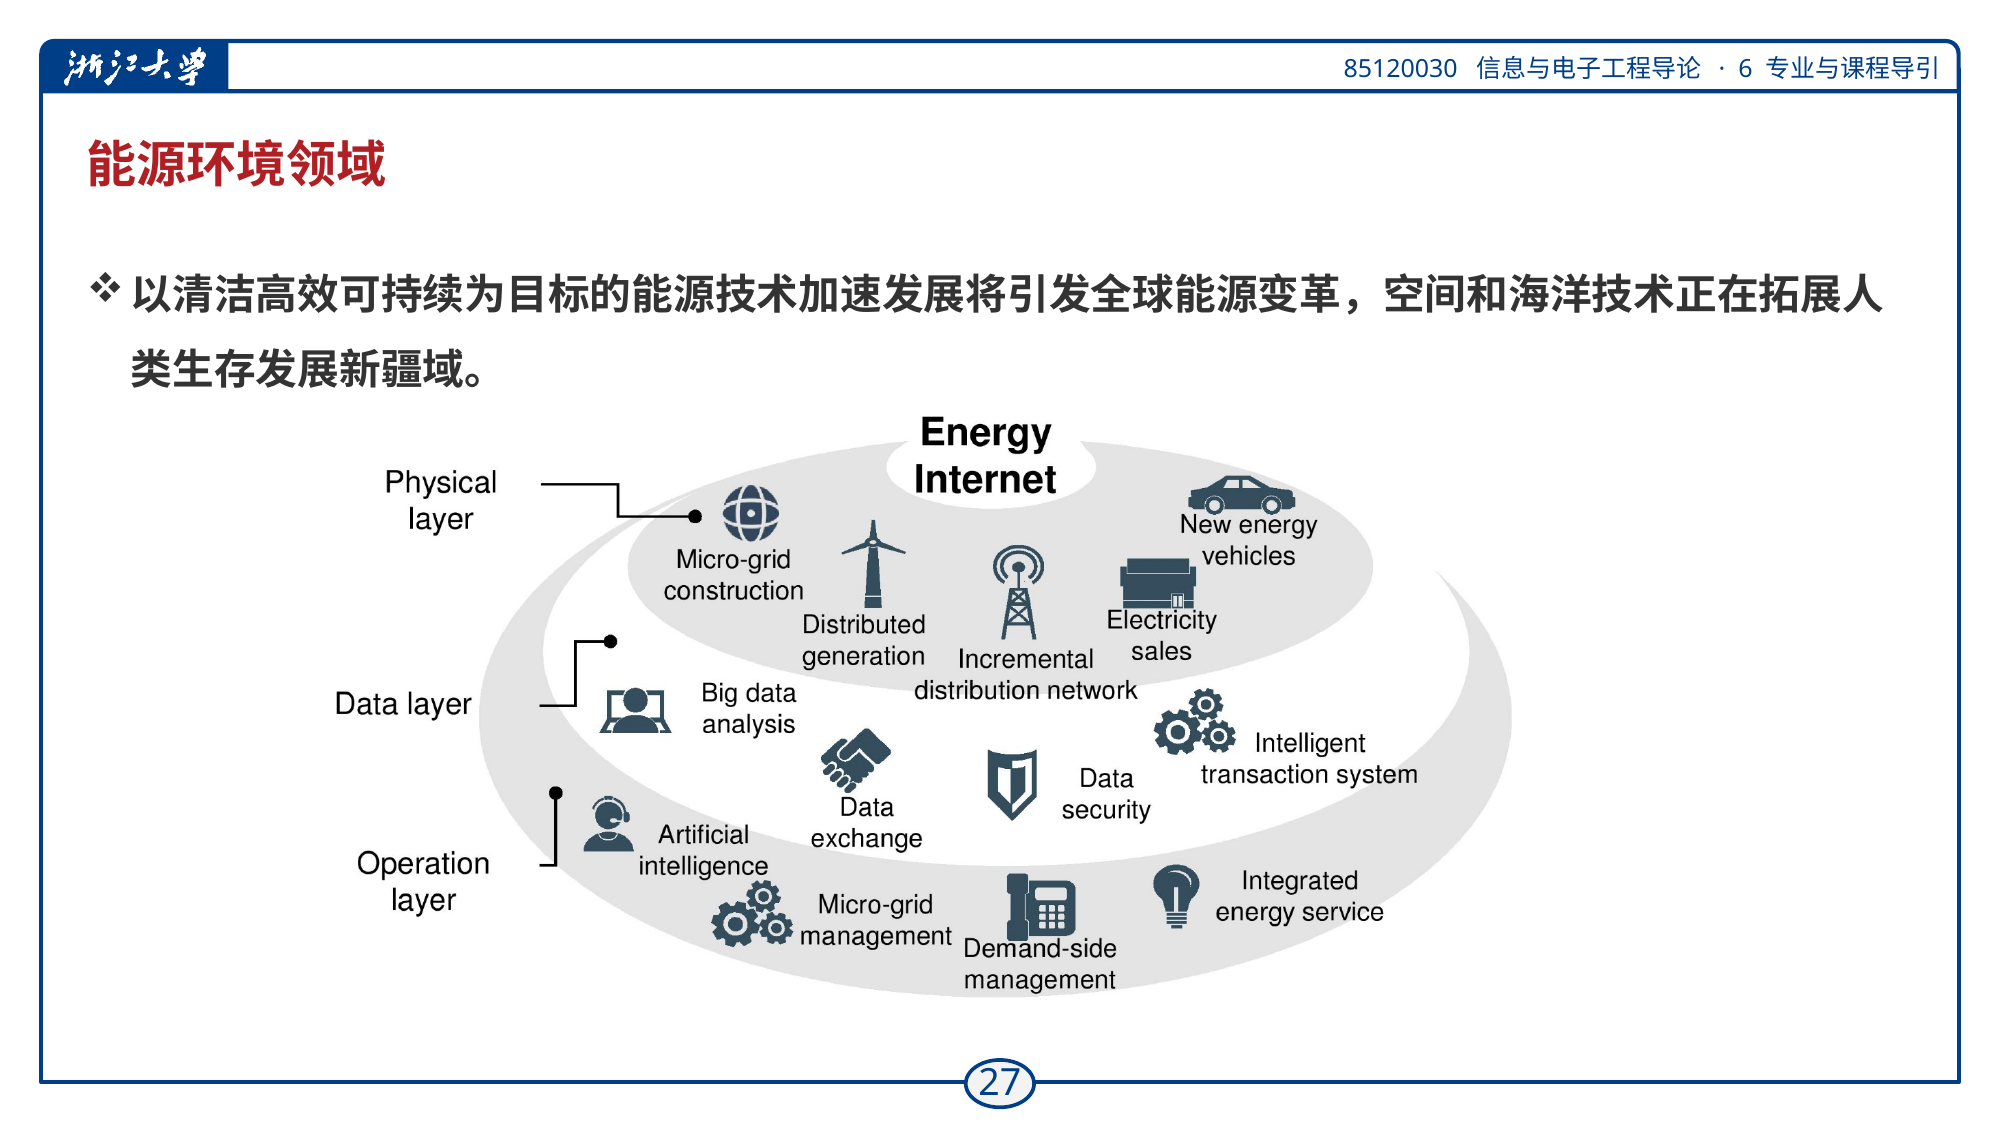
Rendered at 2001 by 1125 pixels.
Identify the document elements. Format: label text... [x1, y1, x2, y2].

picture [55, 39, 215, 91]
title 能源环境领域 [72, 125, 1926, 198]
picture [317, 400, 1539, 1027]
list 以清洁高效可持续为目标的能源技术加速发展将引发全球能源变革，空间和海洋技术正在拓展人类生存发展新疆域。 [72, 235, 1926, 1045]
